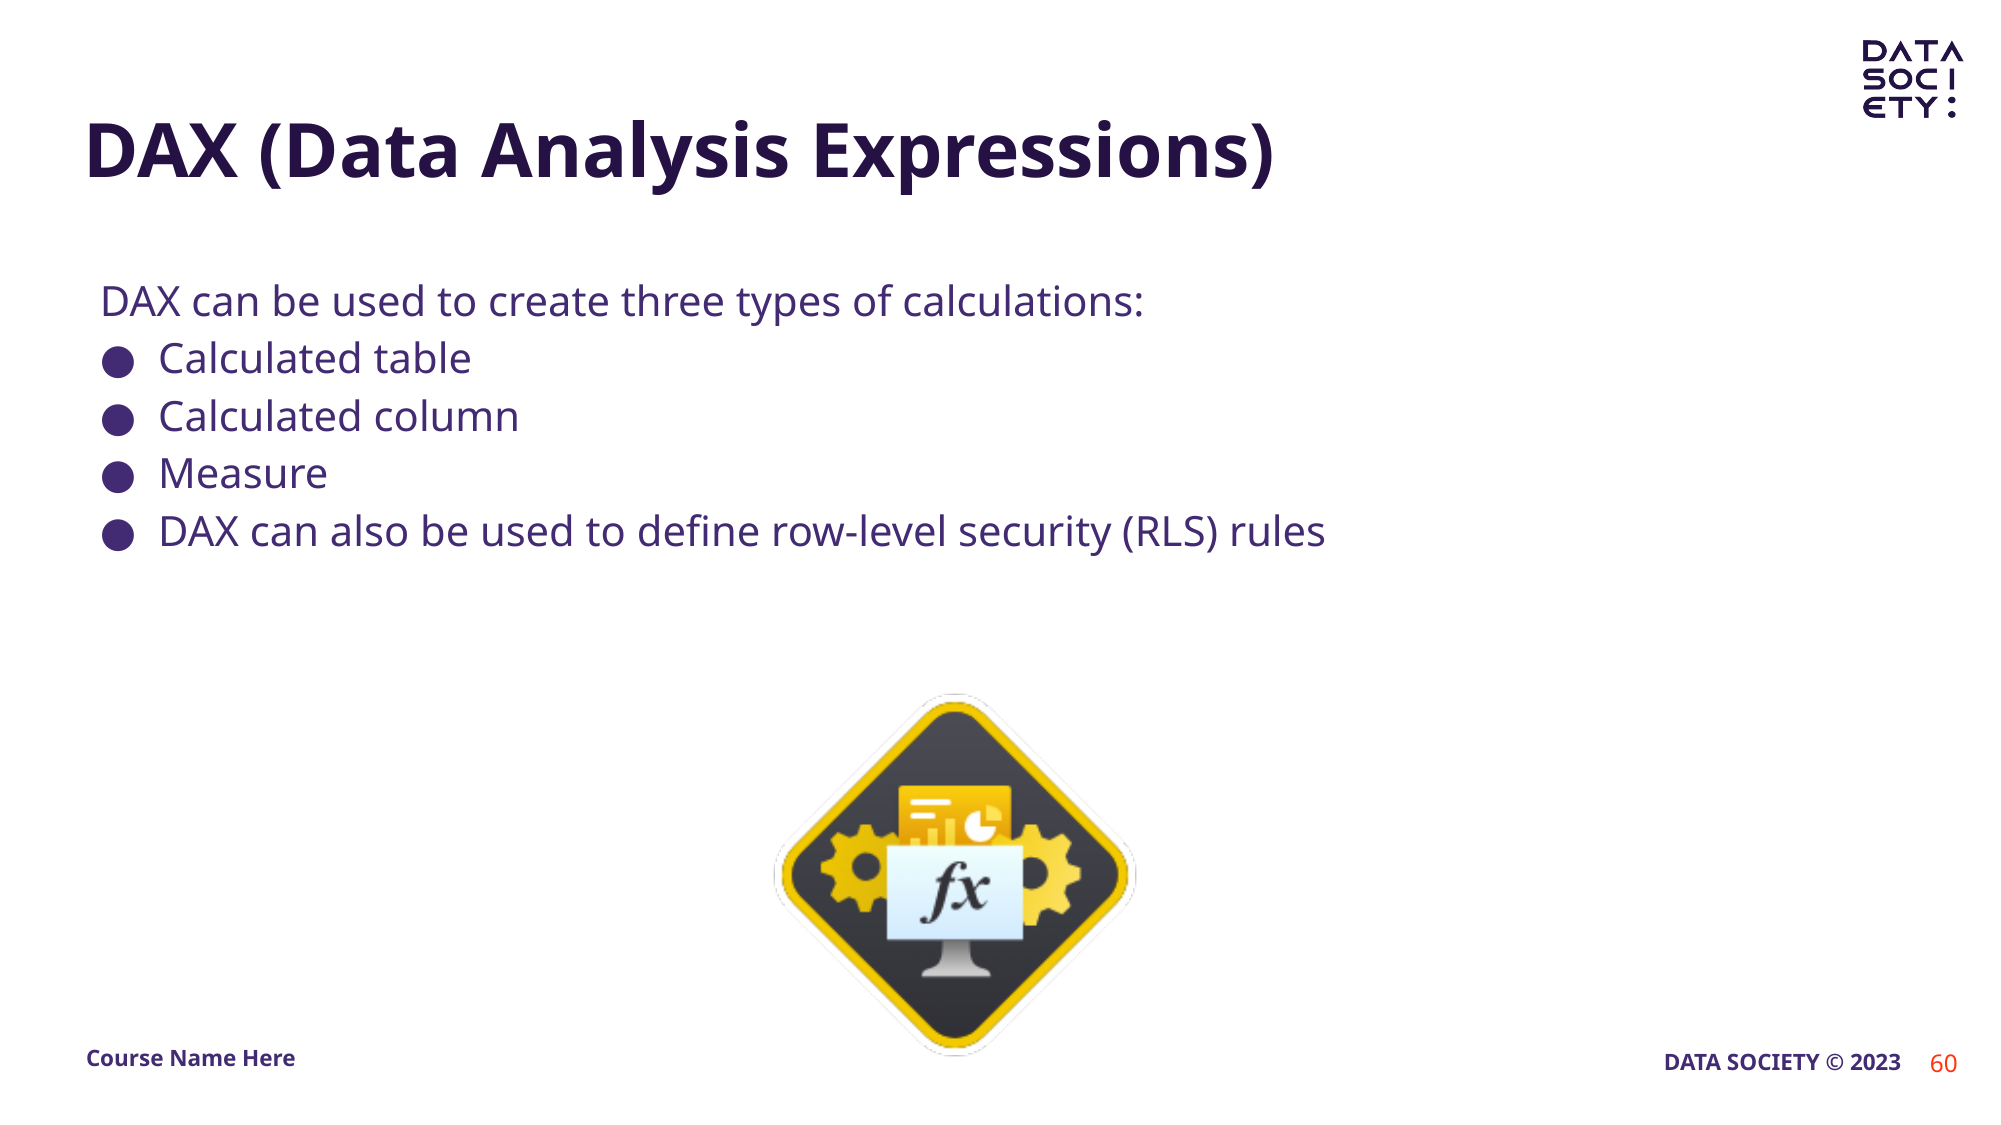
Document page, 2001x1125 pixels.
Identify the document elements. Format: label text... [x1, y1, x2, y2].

picture [1863, 40, 1964, 118]
list DAX can be used to create three types of calculations: Calculated table Calculated column Measure DAX can also be used to define row-level security (RLS) rules [68, 252, 1932, 1000]
picture [766, 687, 1144, 1065]
slide_number ‹#› [1853, 1033, 1974, 1097]
title DAX (Data Analysis Expressions) [68, 87, 1932, 213]
